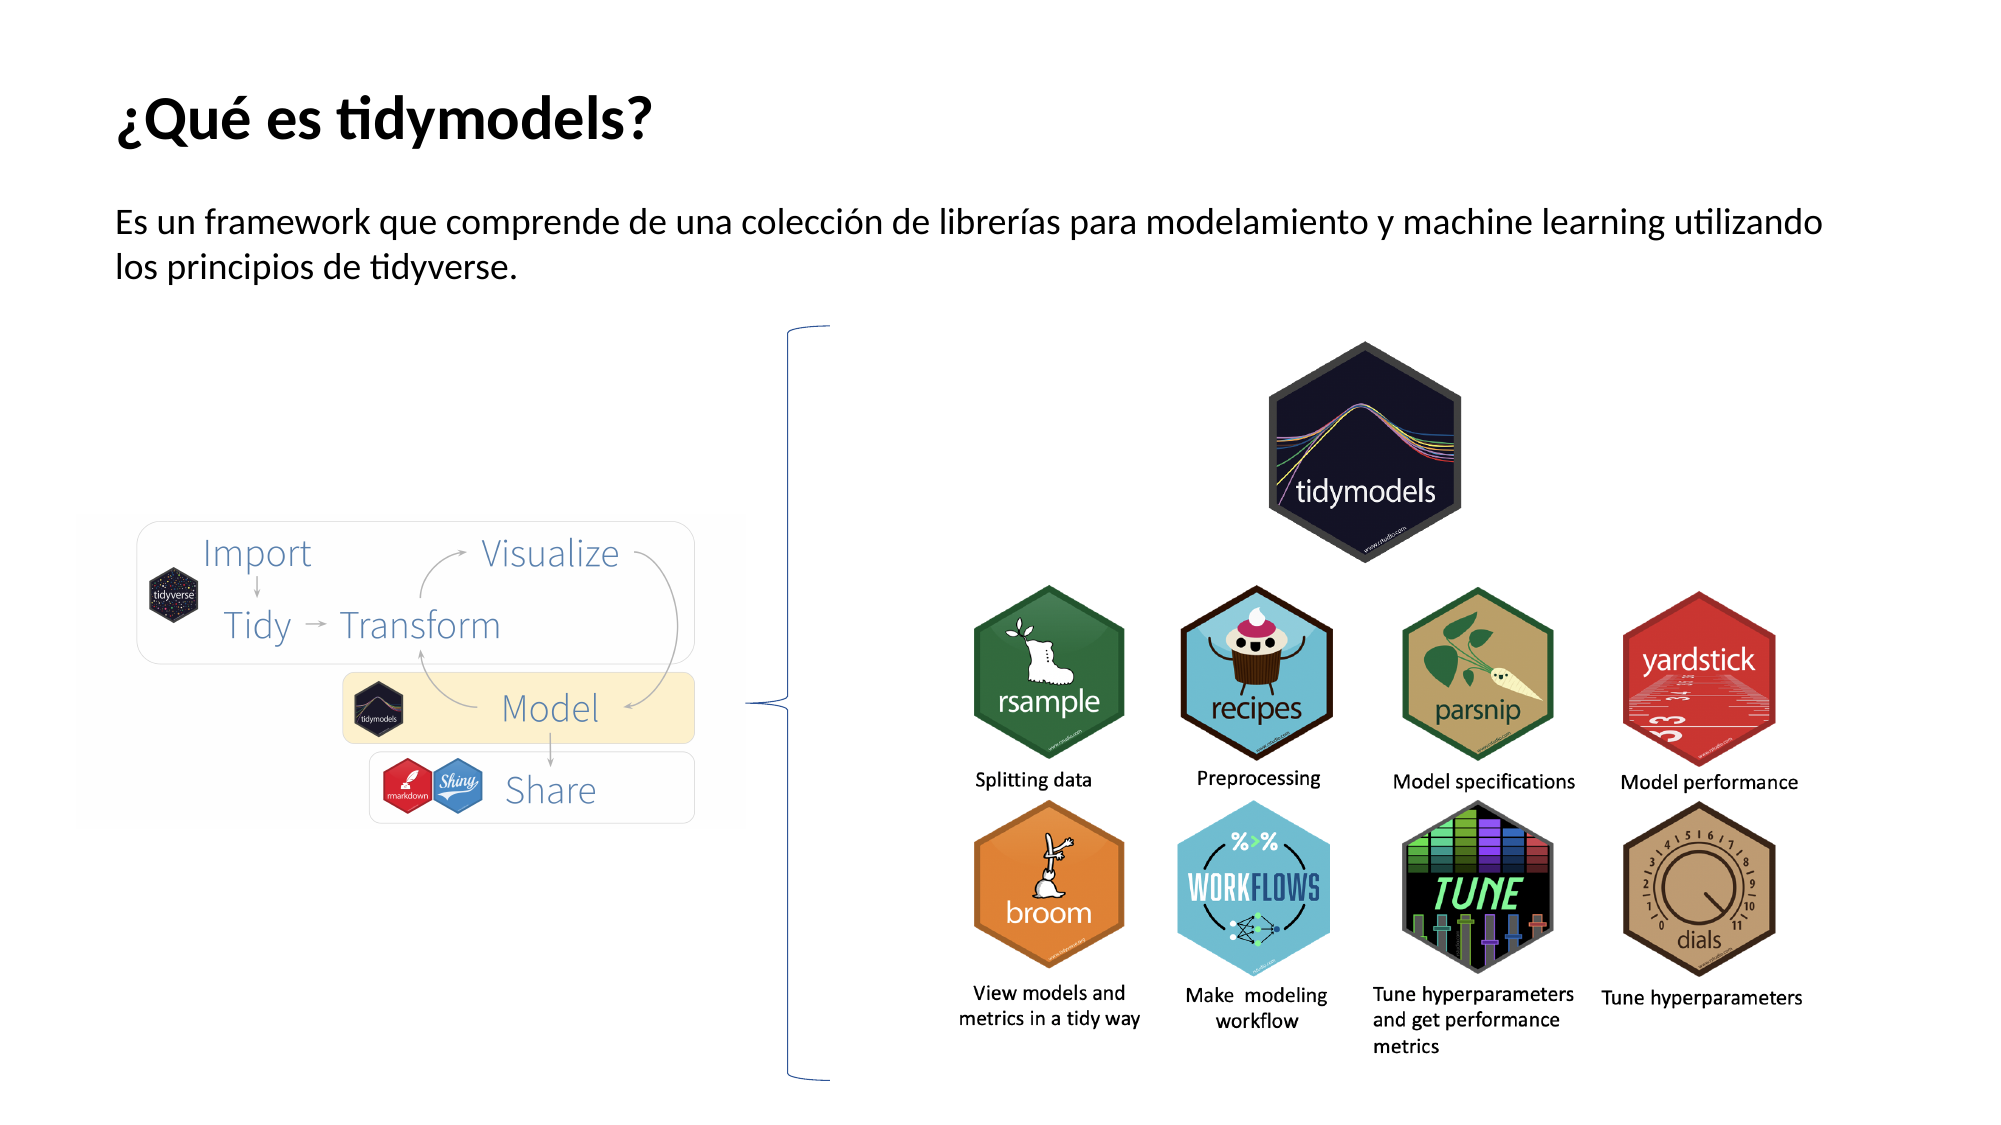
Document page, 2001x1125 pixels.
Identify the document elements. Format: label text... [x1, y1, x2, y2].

text_box [746, 325, 830, 1081]
picture [75, 514, 746, 829]
text_box ¿Qué es tidymodels? [100, 69, 888, 160]
text_box Es un framework que comprende de una colección de librerías para modelamiento y machine learning utilizando los principios de tidyverse. [100, 190, 1887, 295]
picture [878, 325, 1887, 1081]
